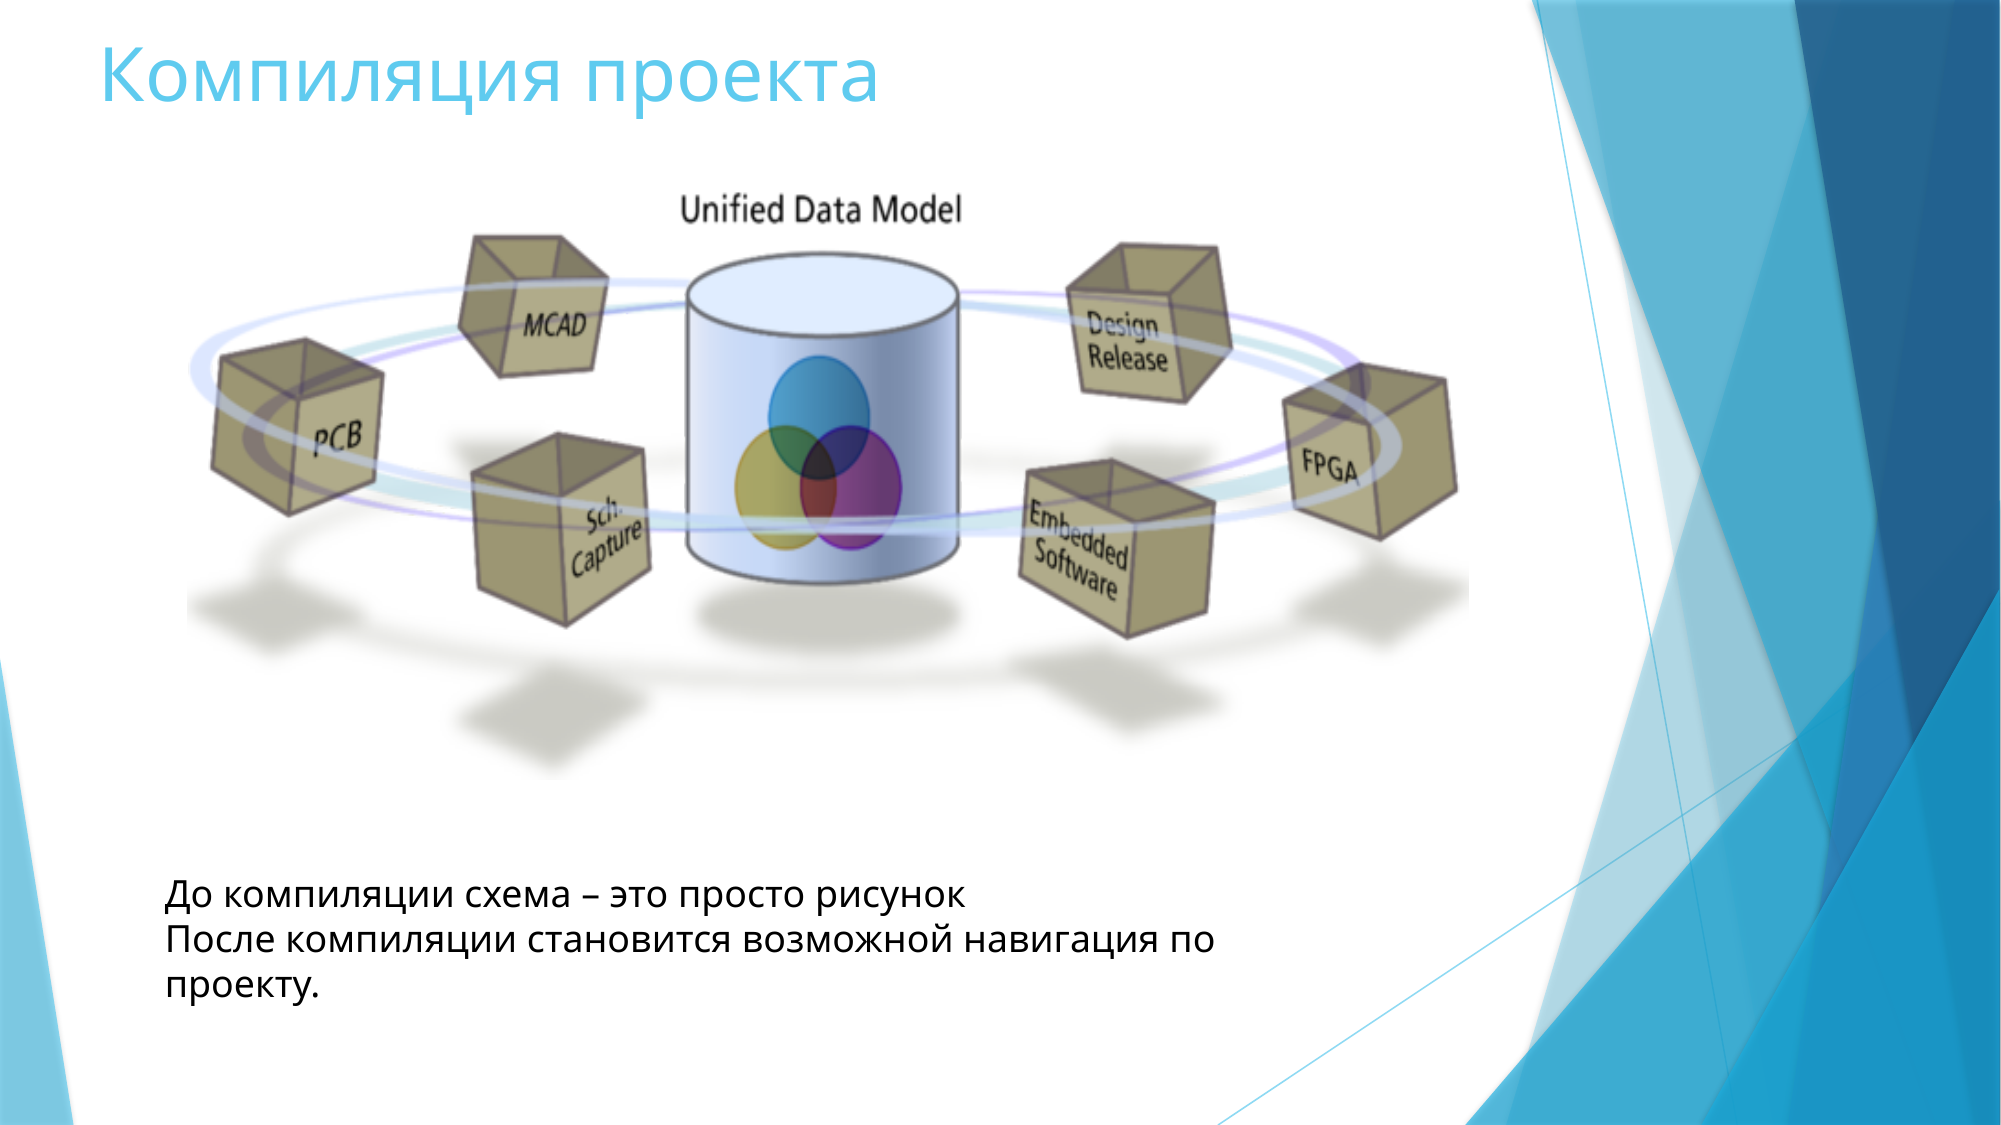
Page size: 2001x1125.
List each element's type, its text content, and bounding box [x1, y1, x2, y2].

text_box До компиляции схема – это просто рисунок После компиляции становится возможной навигация по проекту. [150, 862, 1355, 1013]
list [186, 191, 1470, 780]
title Компиляция проекта [84, 18, 1495, 136]
